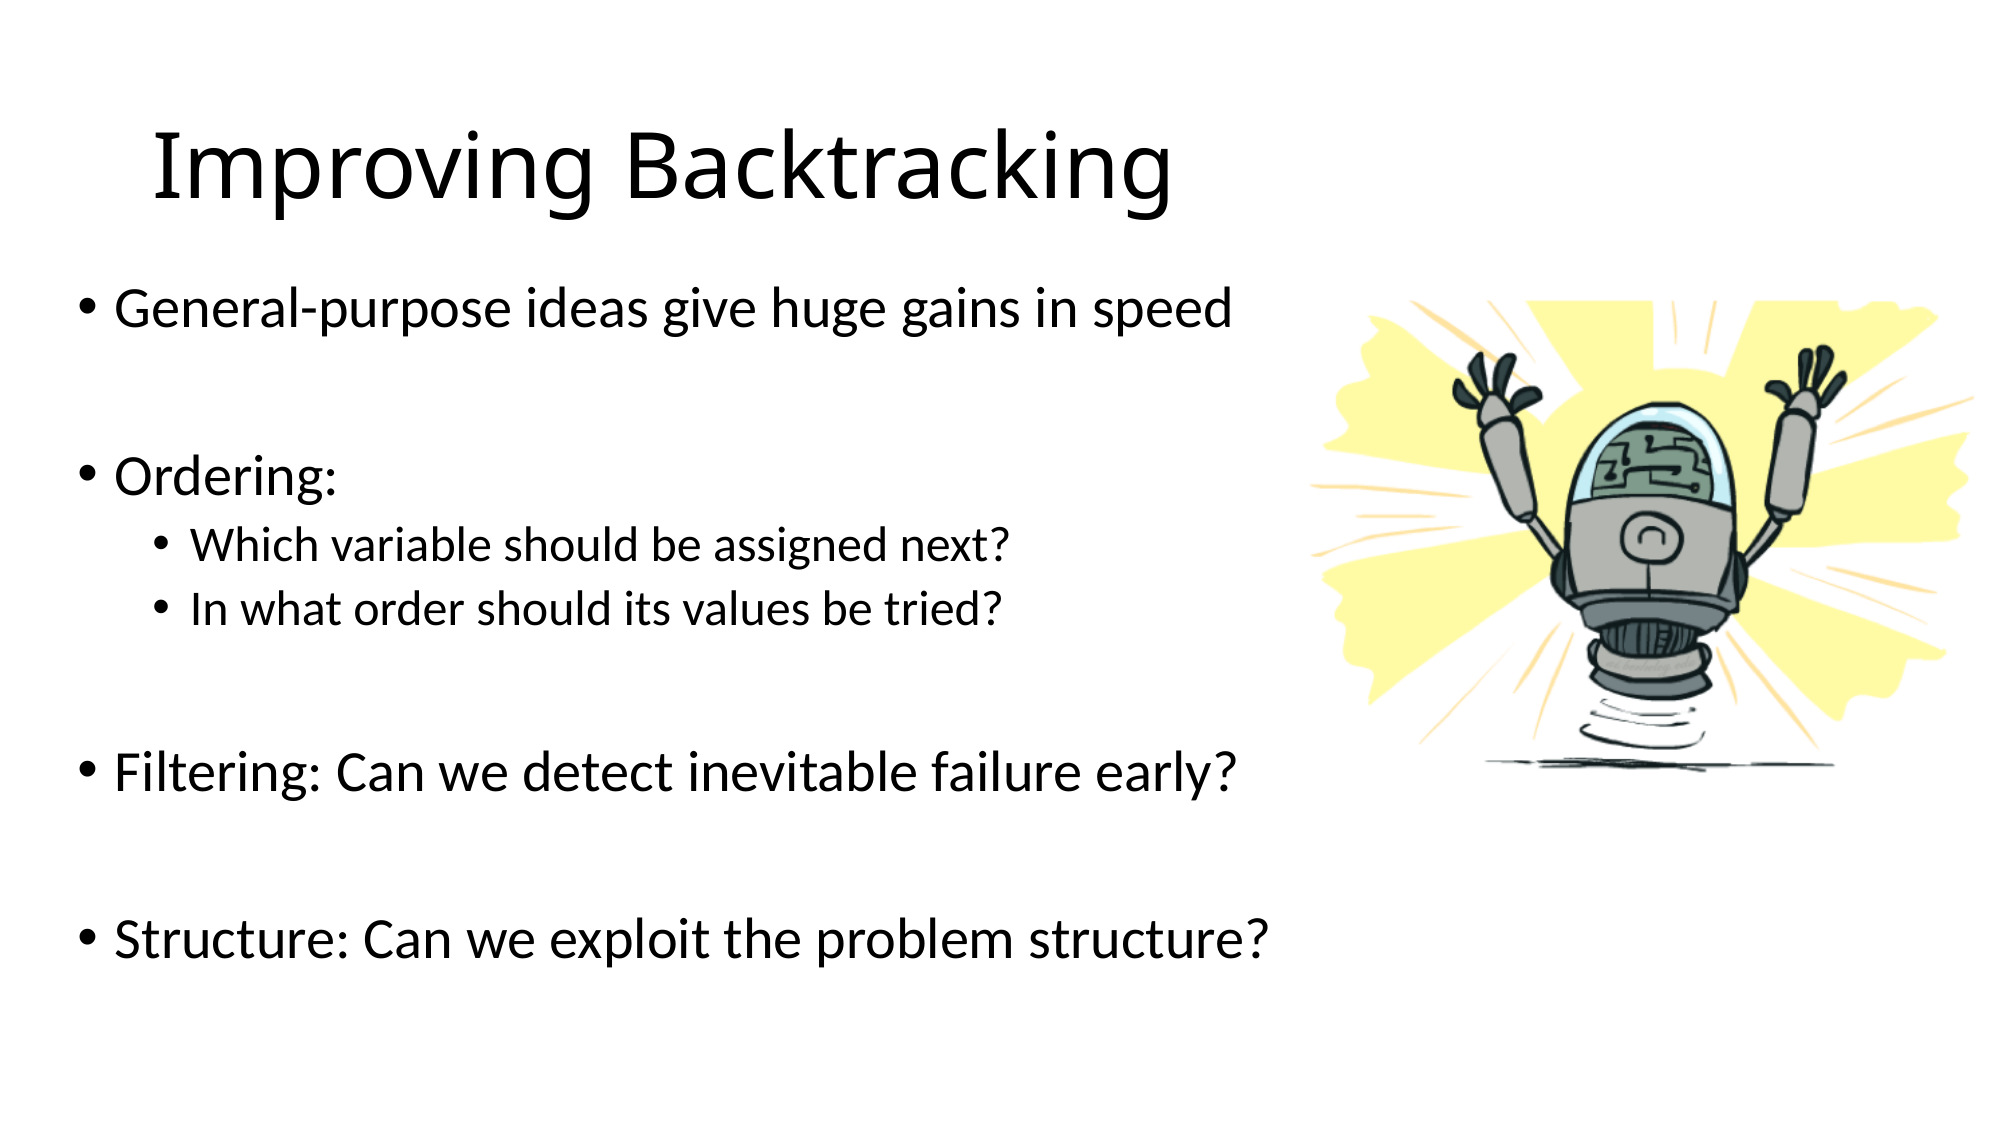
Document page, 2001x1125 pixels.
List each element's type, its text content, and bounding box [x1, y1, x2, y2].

list General-purpose ideas give huge gains in speed Ordering: Which variable should be assigned next? In what order should its values be tried? Filtering: Can we detect inevitable failure early? Structure: Can we exploit the problem structure? [62, 270, 1413, 1013]
picture [1300, 300, 1975, 786]
title Improving Backtracking [137, 59, 1863, 278]
